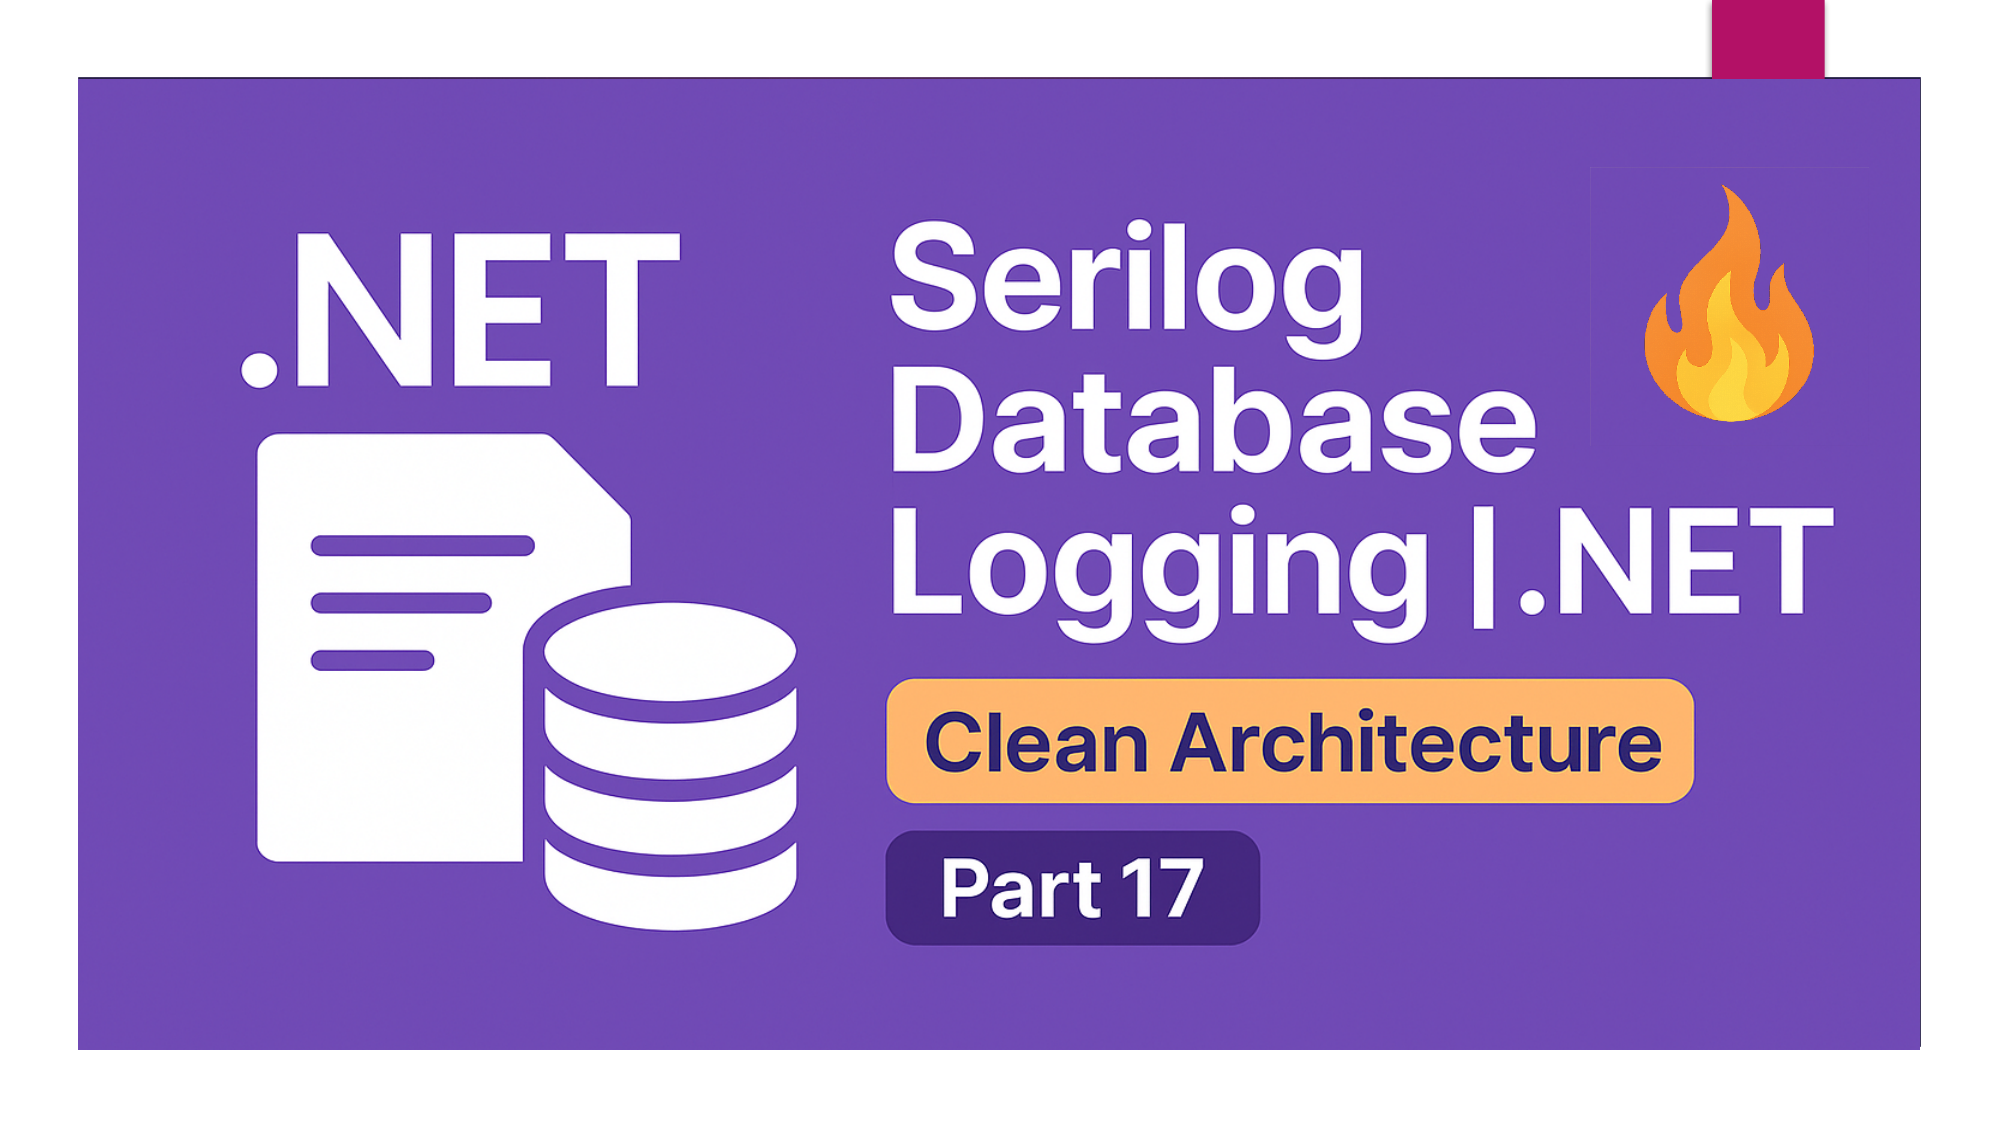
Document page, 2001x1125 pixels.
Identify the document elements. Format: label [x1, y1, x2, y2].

picture [78, 78, 1921, 1051]
